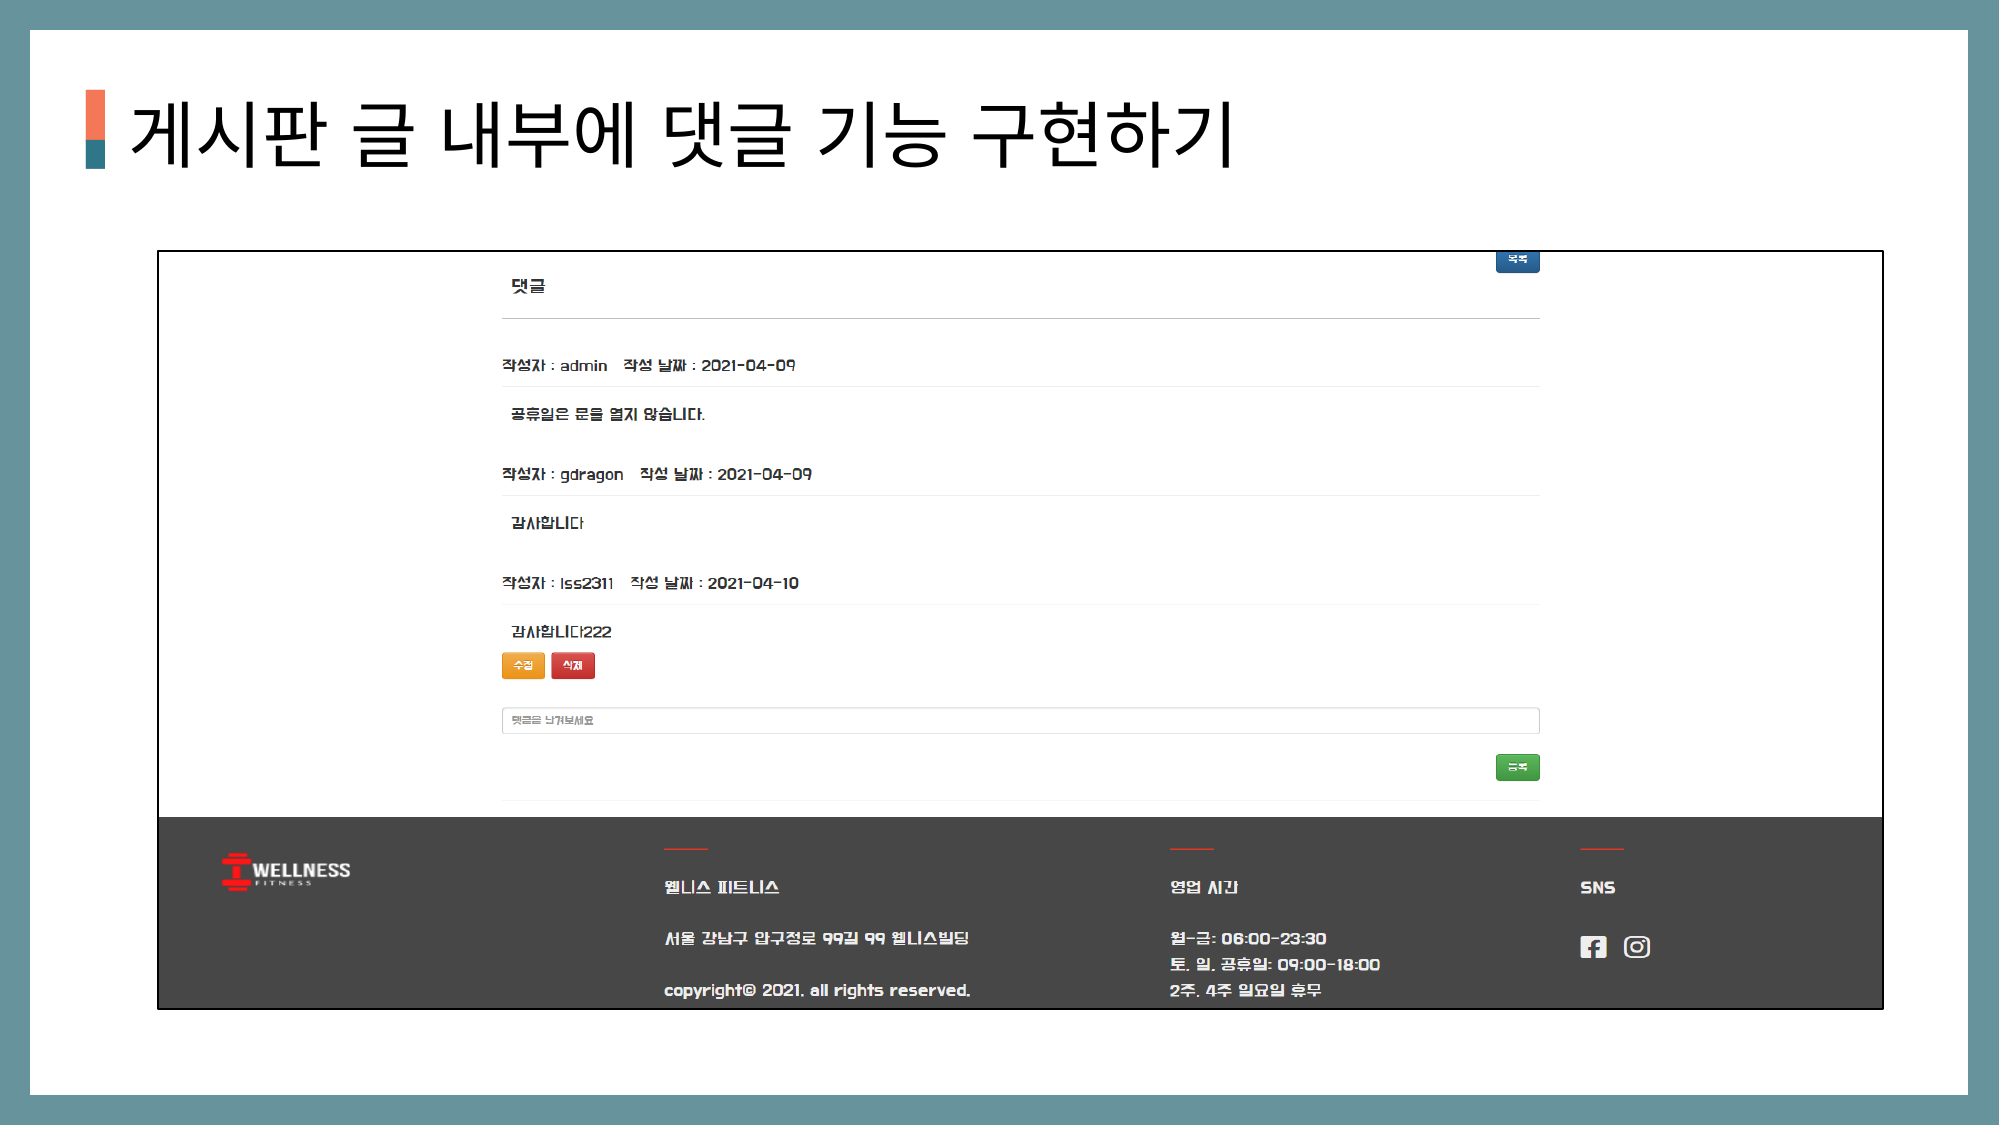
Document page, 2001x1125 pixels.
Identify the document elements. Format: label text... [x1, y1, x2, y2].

picture [158, 252, 1883, 1008]
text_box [85, 89, 105, 169]
text_box [13, 13, 1984, 1111]
text_box 게시판 글 내부에 댓글 기능 구현하기 [113, 81, 1417, 185]
